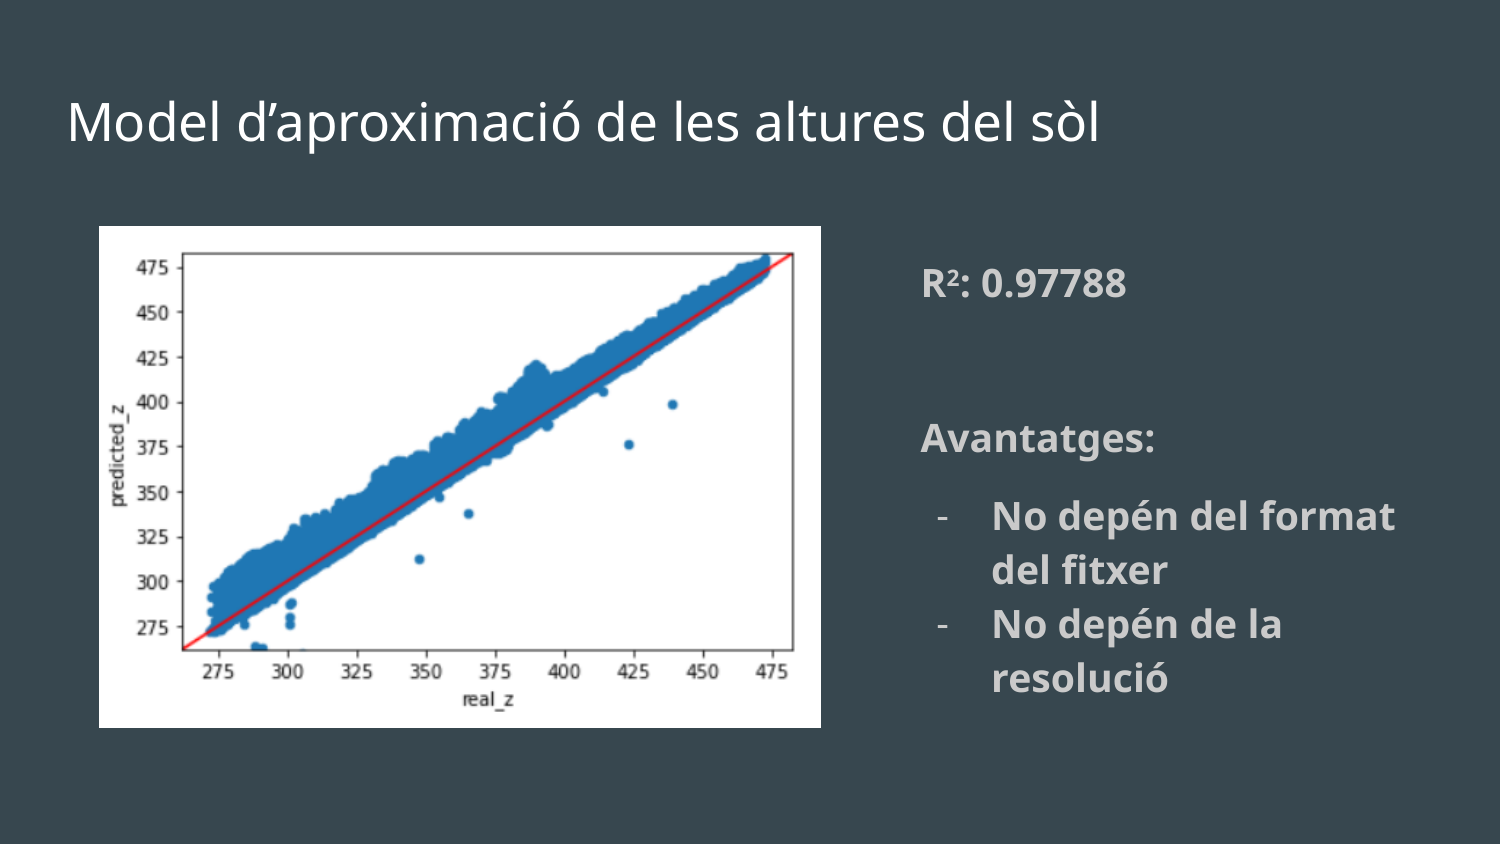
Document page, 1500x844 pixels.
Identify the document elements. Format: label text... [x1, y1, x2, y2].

picture [98, 226, 822, 728]
list R2: 0.97788 Avantatges: No depén del format del fitxer No depén de la resolució [905, 236, 1471, 718]
title Model d’aproximació de les altures del sòl [51, 72, 1449, 167]
